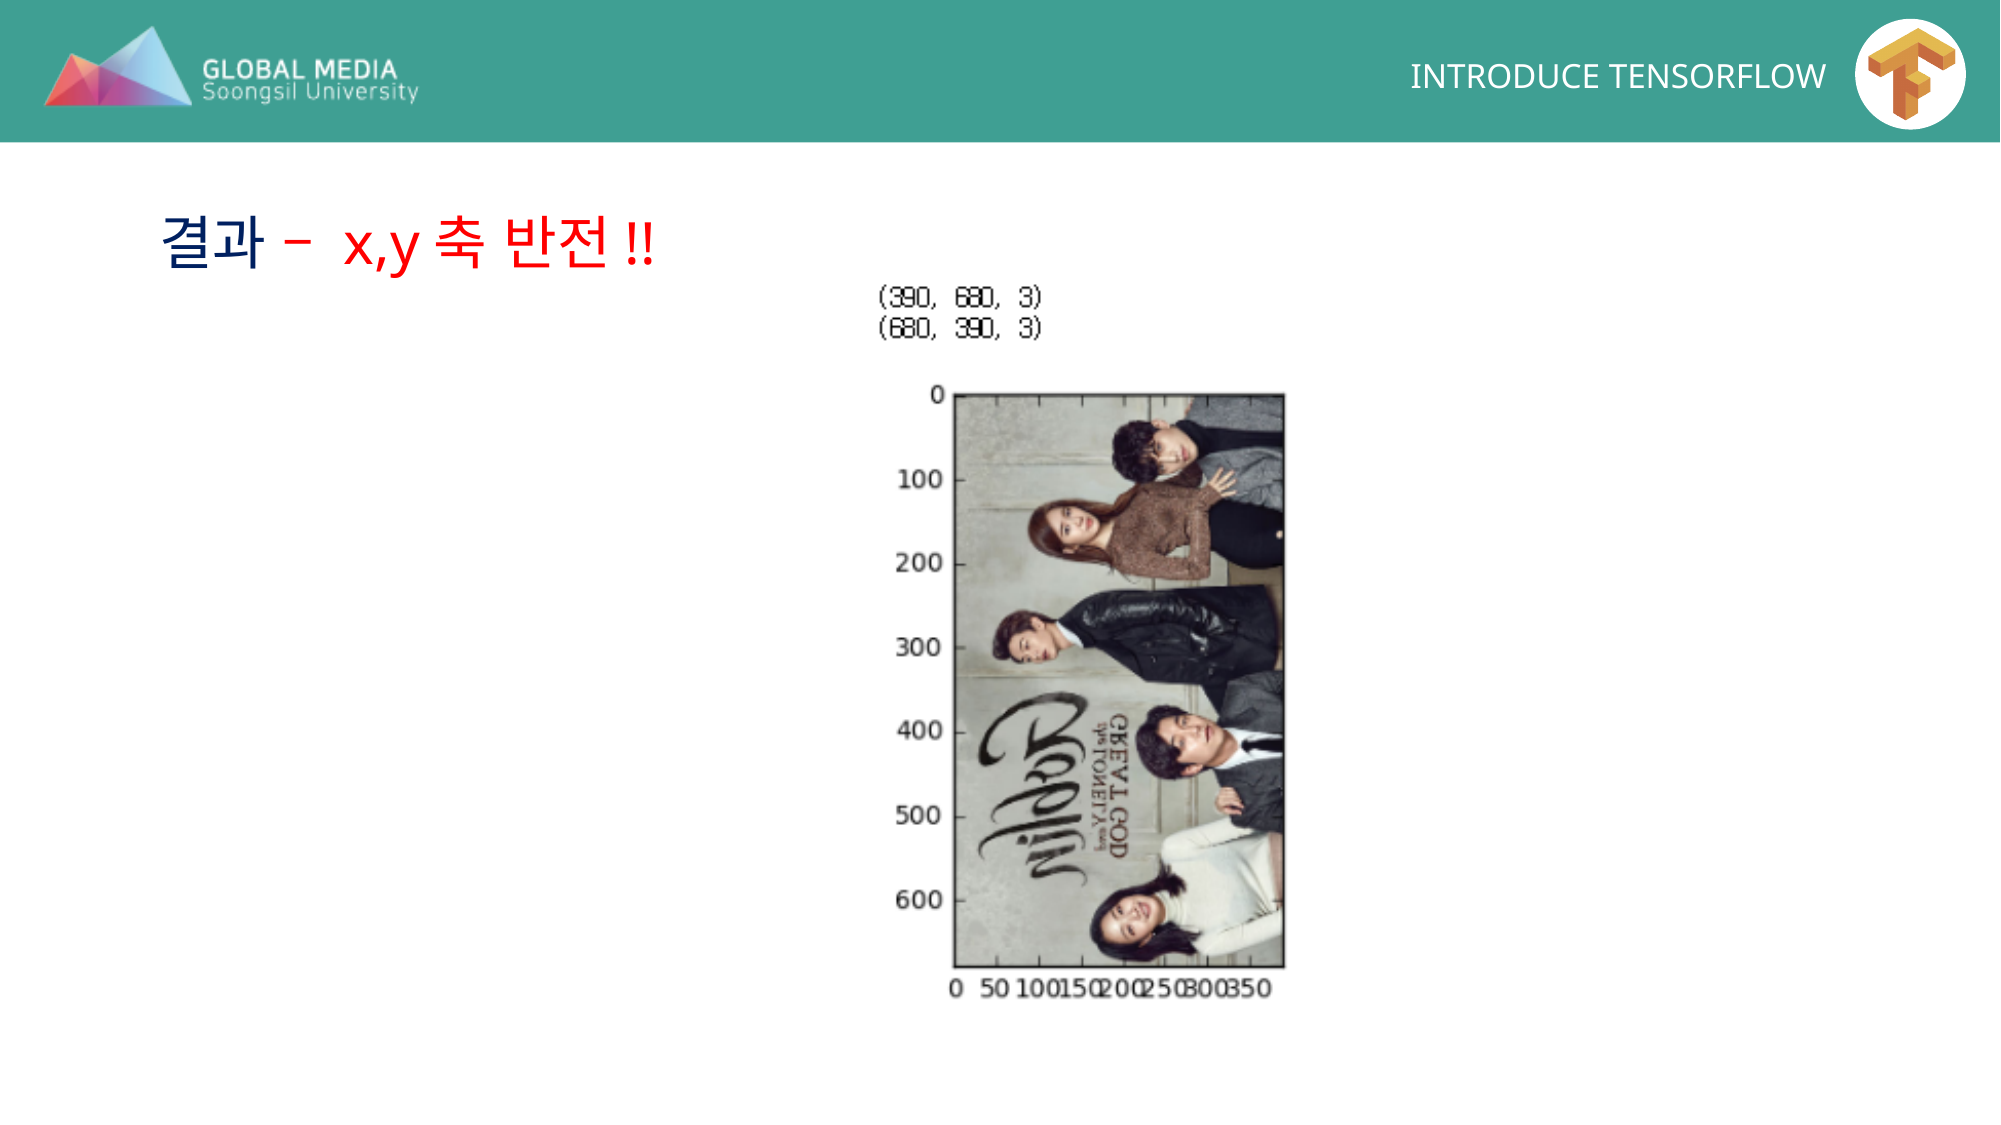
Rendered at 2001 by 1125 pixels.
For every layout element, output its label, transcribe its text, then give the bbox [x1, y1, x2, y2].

picture [34, 18, 435, 121]
picture [823, 279, 1844, 1029]
text_box 결과 – x,y축 반전!! [144, 136, 1870, 354]
picture [1864, 27, 1958, 121]
